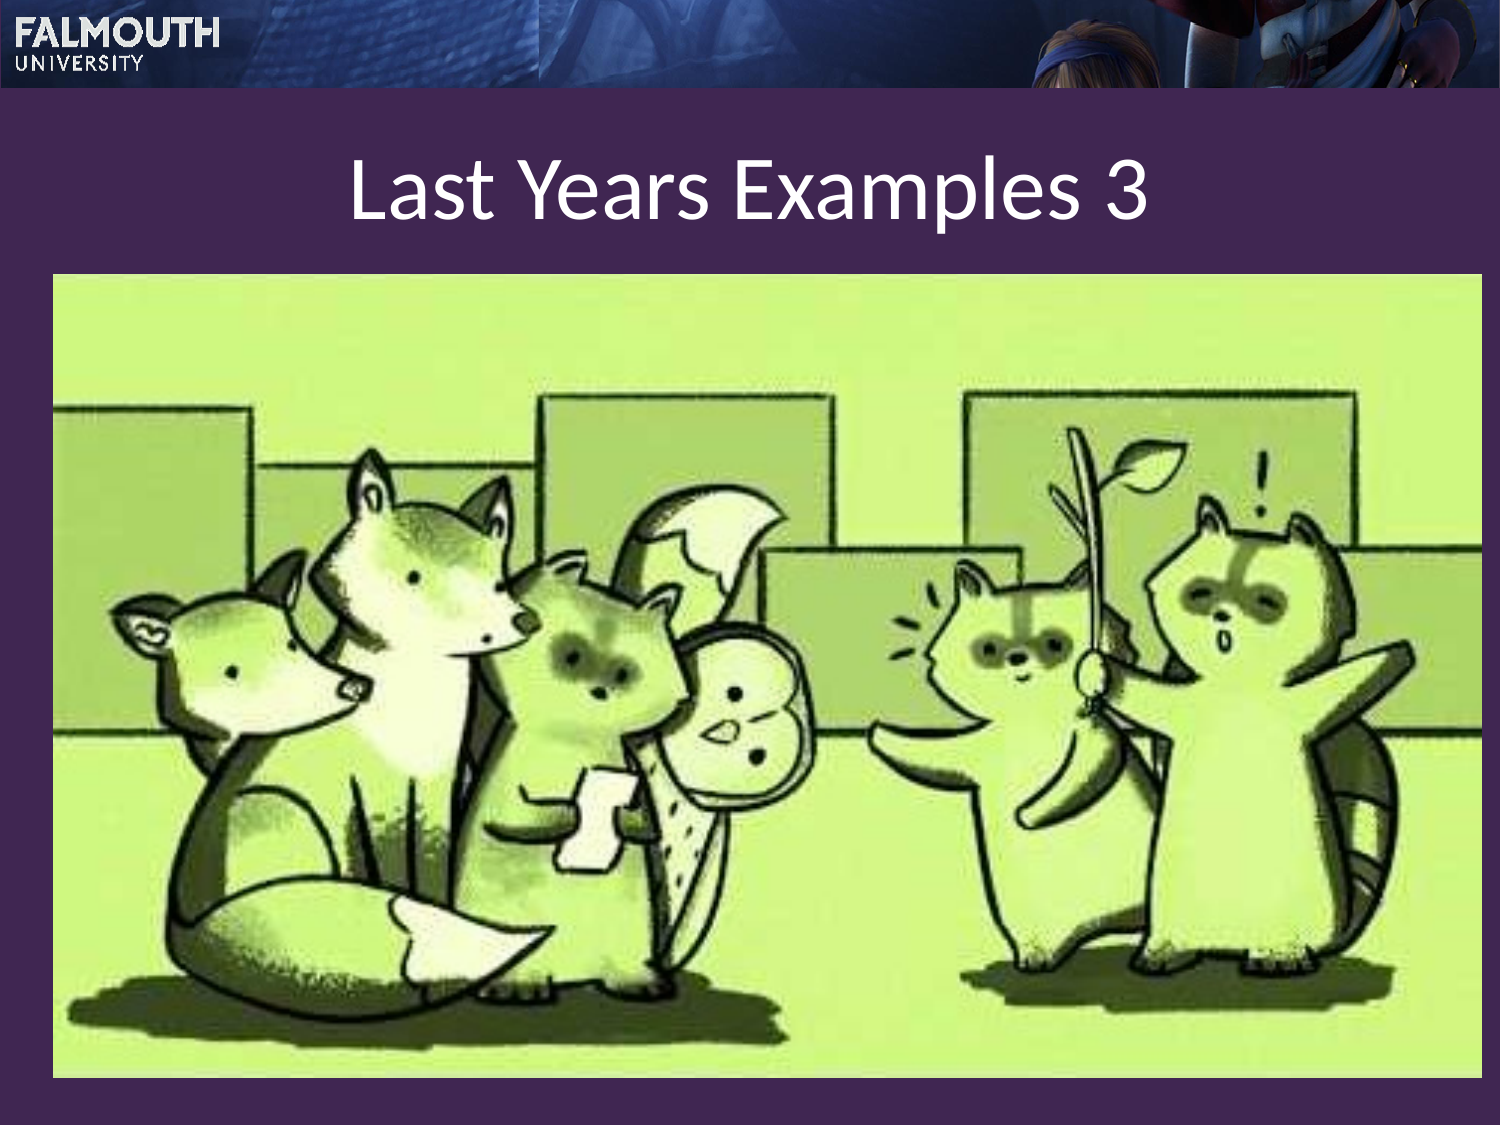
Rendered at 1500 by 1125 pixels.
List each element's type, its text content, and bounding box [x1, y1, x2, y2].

title Last Years Examples 3 [75, 120, 1425, 272]
picture [0, 0, 1500, 90]
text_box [52, 273, 1483, 1079]
